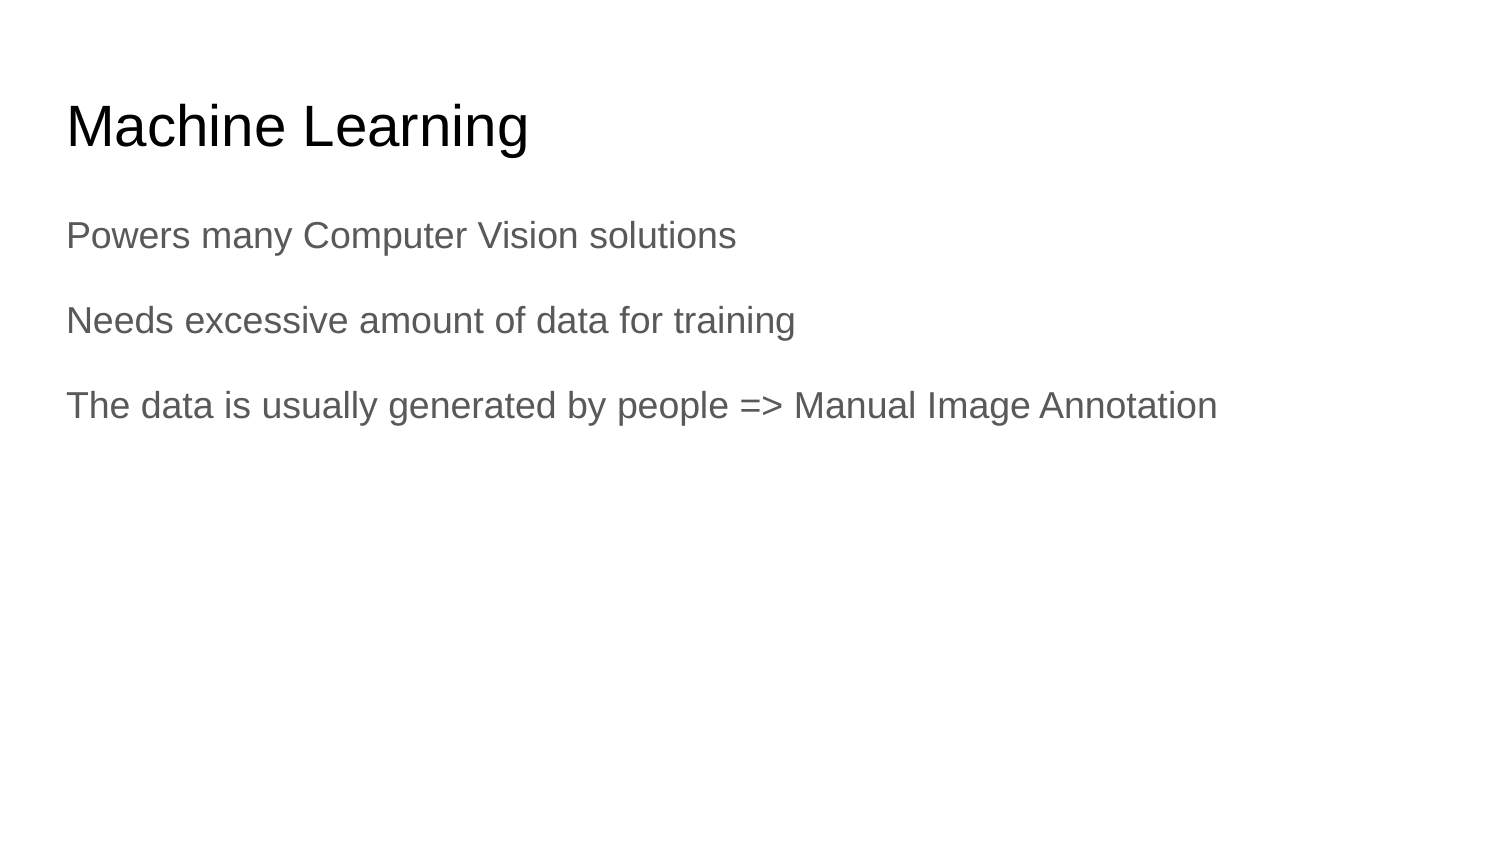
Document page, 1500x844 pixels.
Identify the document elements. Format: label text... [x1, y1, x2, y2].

title Machine Learning [51, 72, 1449, 167]
list Powers many Computer Vision solutions Needs excessive amount of data for training The data is usually generated by people => Manual Image Annotation [51, 189, 1449, 750]
